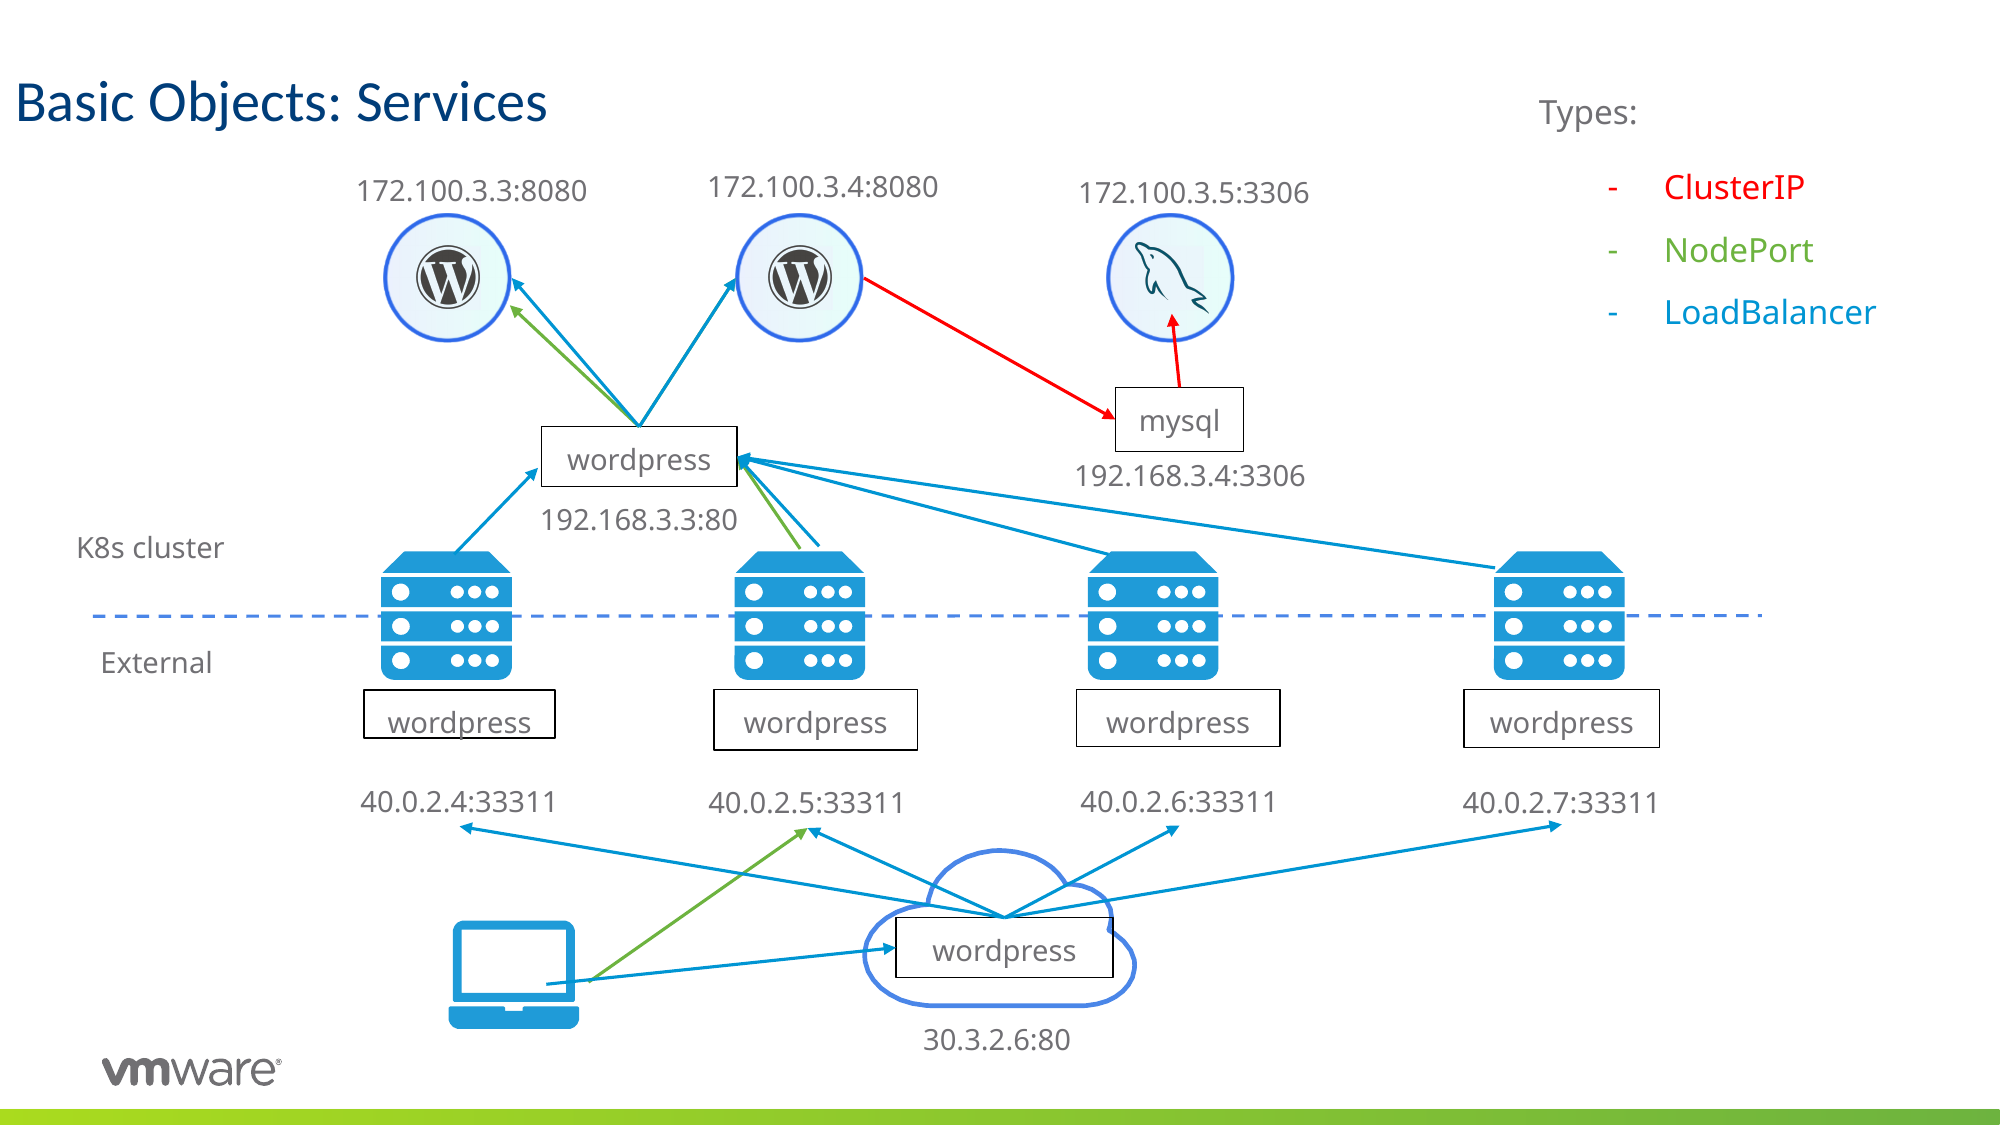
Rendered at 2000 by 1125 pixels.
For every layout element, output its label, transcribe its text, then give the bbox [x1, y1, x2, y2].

text_box 40.0.2.4:33311 [327, 767, 592, 827]
text_box [452, 924, 575, 1002]
text_box [1494, 577, 1625, 608]
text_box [453, 467, 539, 555]
text_box wordpress [895, 927, 1114, 978]
text_box [887, 933, 1135, 1005]
text_box wordpress [541, 434, 738, 486]
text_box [1106, 213, 1236, 343]
text_box [381, 577, 512, 608]
text_box [865, 928, 895, 946]
text_box [448, 1006, 580, 1029]
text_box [459, 826, 1005, 918]
text_box [1087, 577, 1219, 608]
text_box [383, 213, 512, 343]
title Basic Objects: Services [0, 52, 1830, 153]
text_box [639, 277, 736, 427]
text_box 192.168.3.3:80 [543, 486, 729, 537]
text_box [734, 628, 866, 642]
text_box [1494, 611, 1625, 615]
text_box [511, 277, 638, 427]
text_box [734, 645, 866, 680]
text_box [1493, 645, 1625, 680]
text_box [1179, 824, 1563, 918]
text_box 40.0.2.7:33311 [1426, 768, 1697, 825]
text_box [1087, 645, 1219, 680]
text_box Types: [1523, 76, 1903, 148]
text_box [735, 213, 865, 343]
text_box NodePort [1573, 213, 1953, 276]
text_box 172.100.3.4:8080 [670, 152, 976, 217]
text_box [736, 456, 1496, 569]
text_box 172.100.3.5:3306 [1041, 159, 1347, 214]
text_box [588, 927, 808, 946]
text_box [381, 611, 512, 615]
text_box 40.0.2.5:33311 [675, 768, 940, 824]
text_box wordpress [714, 689, 918, 750]
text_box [1005, 825, 1180, 918]
text_box [1087, 611, 1219, 615]
text_box [382, 551, 511, 573]
text_box 30.3.2.6:80 [895, 1005, 1099, 1066]
text_box wordpress [364, 689, 555, 738]
text_box [381, 645, 512, 680]
text_box [734, 611, 866, 615]
text_box wordpress [1464, 689, 1660, 748]
text_box ClusterIP [1573, 151, 1953, 213]
text_box wordpress [1076, 689, 1280, 747]
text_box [546, 947, 897, 985]
text_box LoadBalancer [1573, 276, 1953, 348]
text_box [1498, 551, 1624, 573]
text_box 172.100.3.3:8080 [320, 156, 624, 208]
text_box [1494, 628, 1625, 642]
text_box [381, 628, 512, 642]
text_box 40.0.2.6:33311 [1044, 768, 1315, 822]
text_box [1087, 628, 1219, 642]
text_box mysql [1115, 387, 1244, 442]
text_box [734, 577, 866, 608]
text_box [863, 277, 1116, 420]
text_box 192.168.3.4:3306 [1041, 442, 1340, 455]
text_box K8s cluster [59, 514, 241, 615]
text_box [1171, 313, 1180, 388]
text_box External [66, 629, 248, 700]
